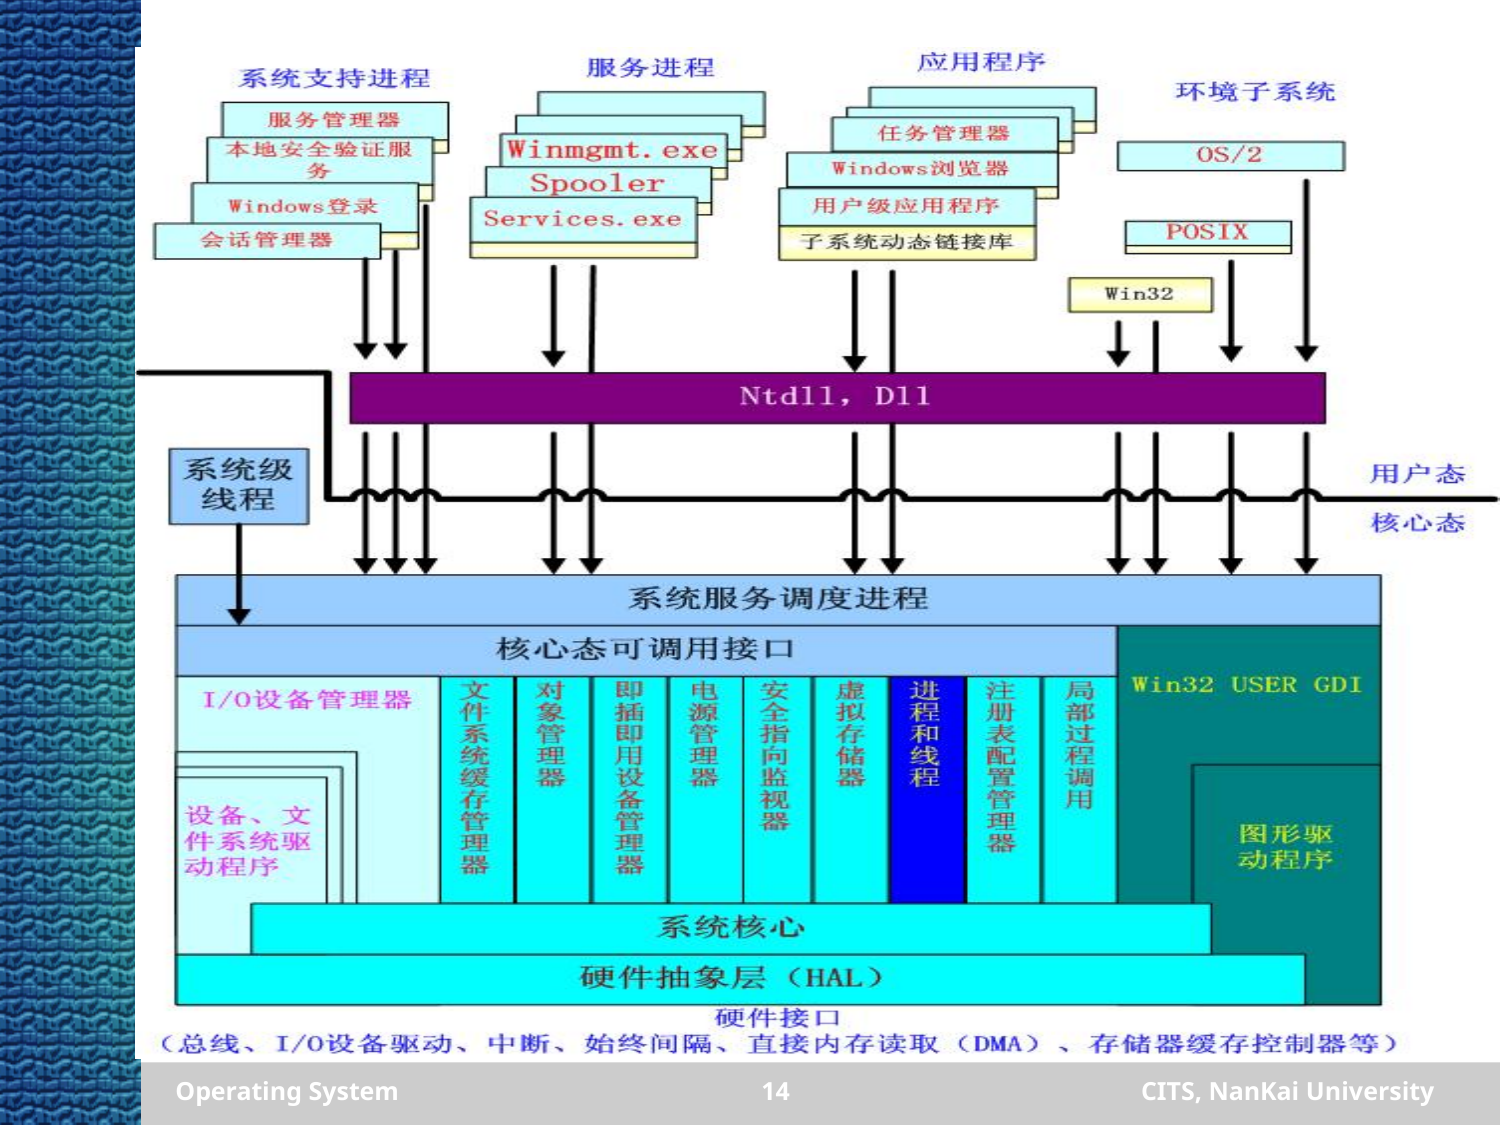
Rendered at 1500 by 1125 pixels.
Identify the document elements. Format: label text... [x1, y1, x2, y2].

footer CITS, NanKai University [974, 1067, 1451, 1118]
slide_number Operating System [160, 1067, 574, 1118]
slide_number 14 [600, 1067, 951, 1118]
picture [0, 0, 1500, 1125]
